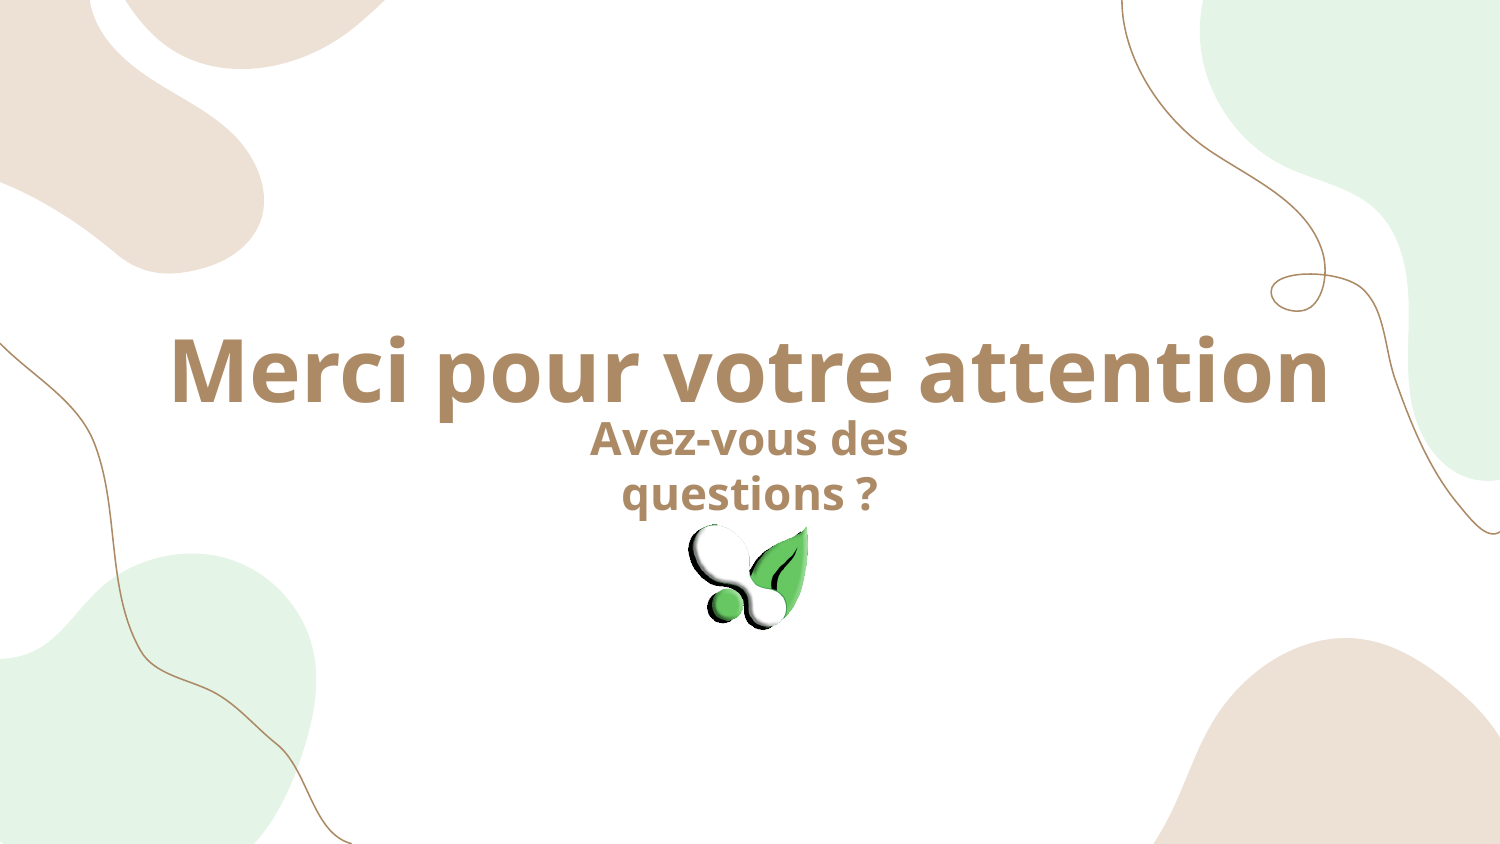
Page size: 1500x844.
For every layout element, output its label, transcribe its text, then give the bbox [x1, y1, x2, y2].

picture [685, 516, 814, 635]
title Merci pour votre attention [151, 309, 1349, 427]
subtitle Avez-vous des questions ? [441, 426, 1059, 503]
